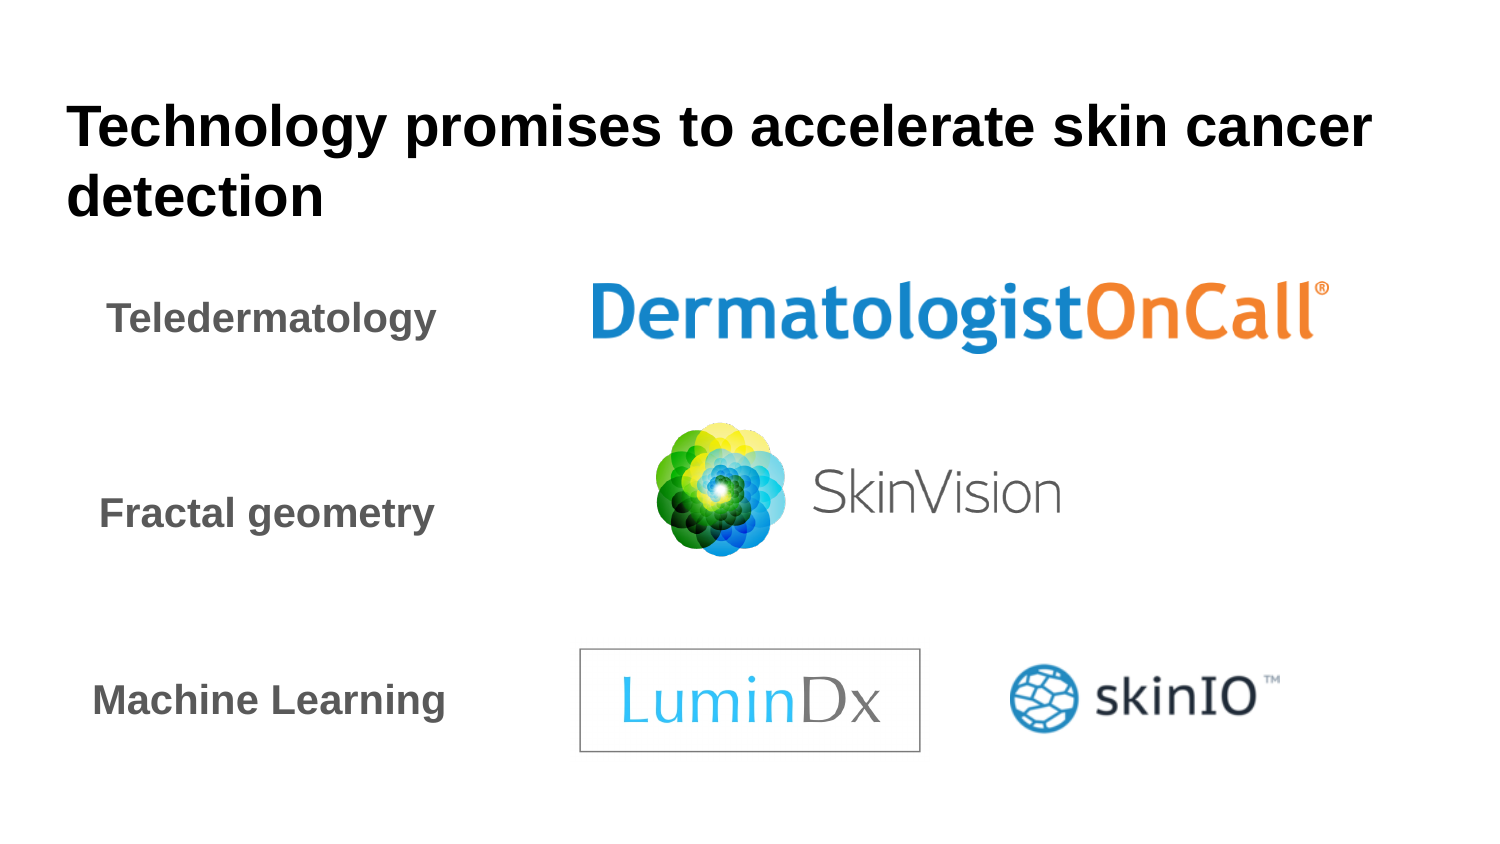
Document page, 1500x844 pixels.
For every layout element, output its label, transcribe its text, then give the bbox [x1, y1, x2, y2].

picture [570, 637, 930, 763]
title Technology promises to accelerate skin cancer detection [51, 72, 1449, 167]
list Teledermatology [91, 267, 490, 362]
picture [580, 410, 1280, 834]
picture [548, 236, 1382, 393]
list Machine Learning [77, 650, 490, 729]
list Fractal geometry [84, 462, 497, 541]
